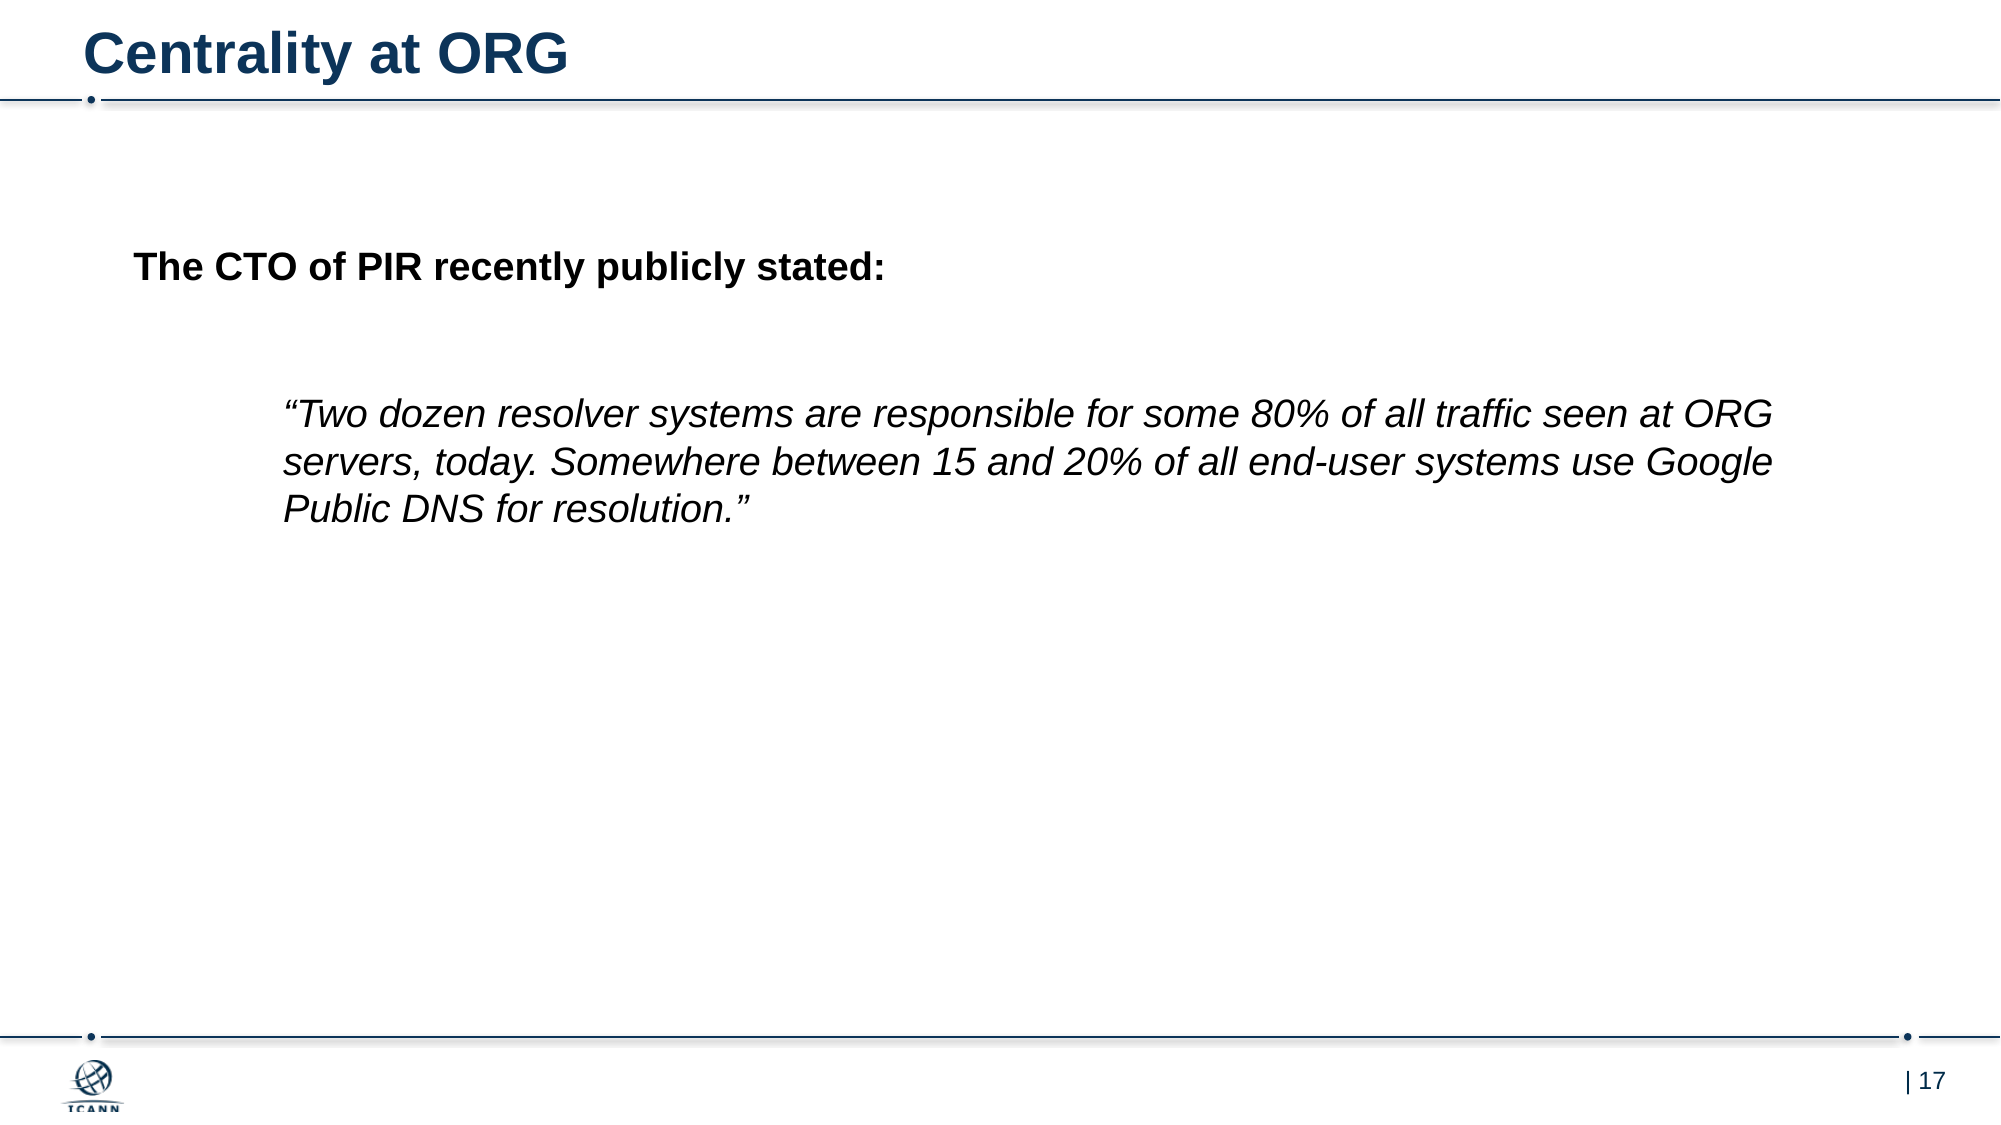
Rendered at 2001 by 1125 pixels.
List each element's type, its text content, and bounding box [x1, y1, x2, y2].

list The CTO of PIR recently publicly stated: “Two dozen resolver systems are responsible for some 80% of all traffic seen at ORG servers, today. Somewhere between 15 and 20% of all end-user systems use Google Public DNS for resolution.” [133, 241, 1863, 992]
title Centrality at ORG [68, 7, 1842, 82]
